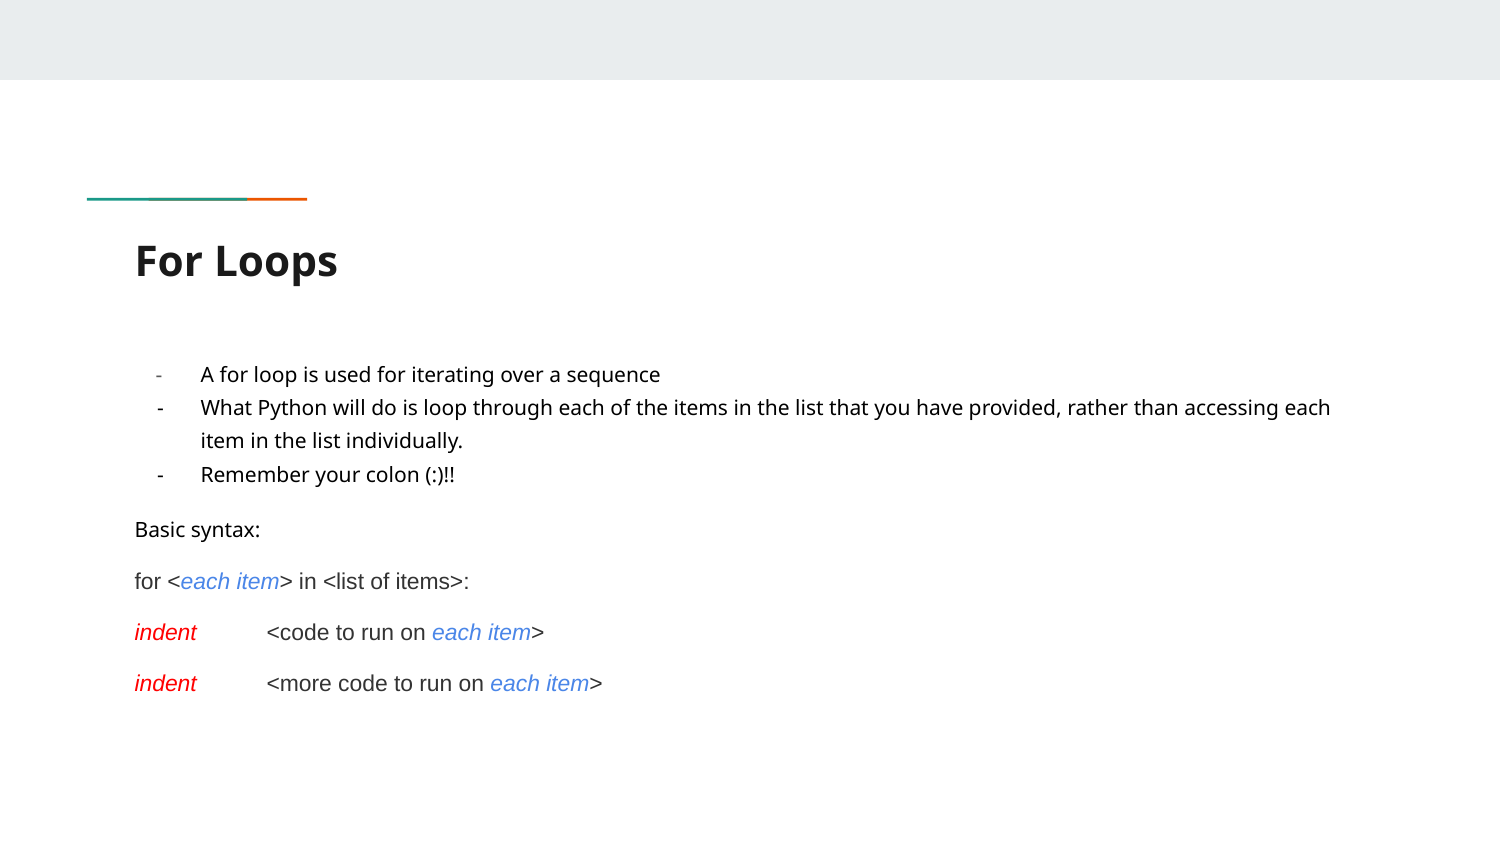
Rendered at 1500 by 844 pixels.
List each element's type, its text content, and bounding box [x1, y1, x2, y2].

list A for loop is used for iterating over a sequence What Python will do is loop through each of the items in the list that you have provided, rather than accessing each item in the list individually. Remember your colon (:)!! Basic syntax: for <each item> in <list of items>: indent <code to run on each item> indent <more code to run on each item> [119, 341, 1381, 712]
title For Loops [119, 216, 1381, 305]
